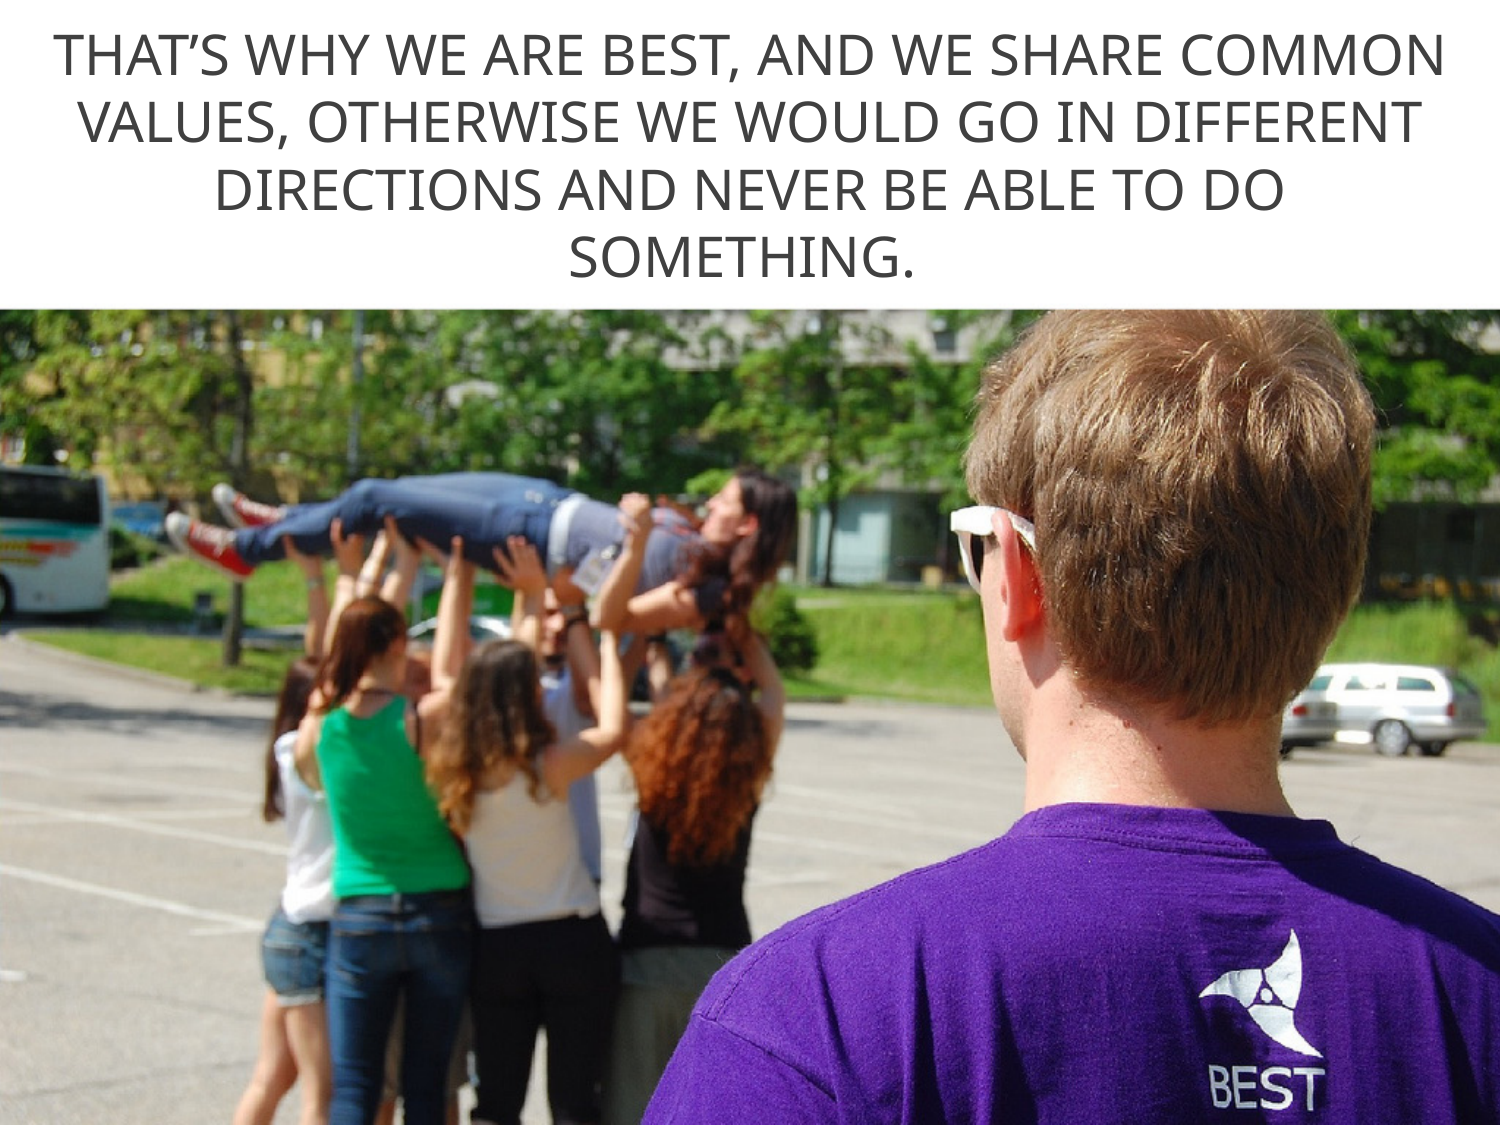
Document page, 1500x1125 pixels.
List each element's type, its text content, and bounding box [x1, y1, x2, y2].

title THAT’S WHY WE ARE BEST, AND WE SHARE COMMON VALUES, OTHERWISE WE WOULD GO IN DIFFERENT DIRECTIONS AND NEVER BE ABLE TO DO SOMETHING. [17, 5, 1483, 303]
picture [0, 0, 1500, 1125]
